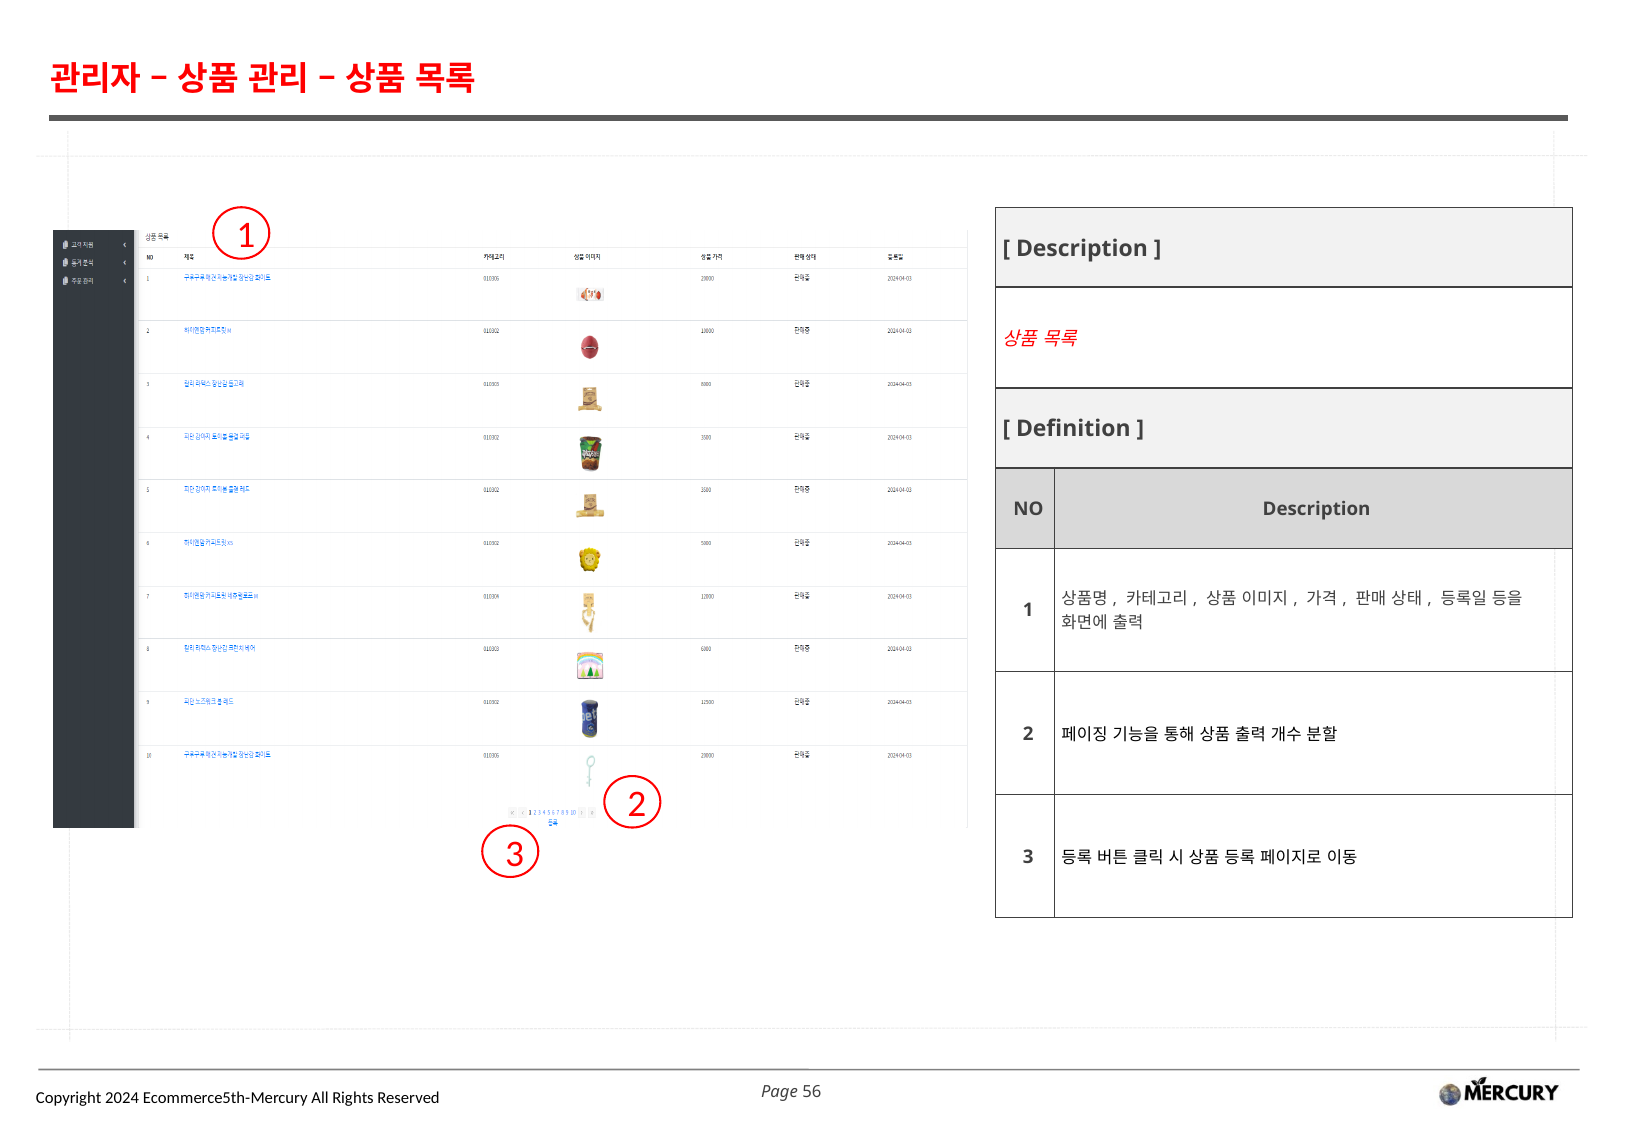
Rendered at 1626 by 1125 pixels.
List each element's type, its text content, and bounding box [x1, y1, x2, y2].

picture [1422, 1075, 1600, 1113]
text_box 관리자 – 상품 관리 – 상품 목록 [35, 54, 1581, 114]
table_cell 상품 목록 [996, 288, 1572, 387]
table_cell [ Definition ] [996, 389, 1572, 467]
table_cell 등록 버튼 클릭 시 상품 등록 페이지로 이동 [1055, 795, 1572, 917]
table_cell 1 [996, 549, 1054, 671]
table_cell NO [996, 469, 1054, 548]
table_cell 2 [996, 672, 1054, 794]
table_header [ Description ] [996, 208, 1572, 286]
table_cell 3 [996, 795, 1054, 917]
text_box 3 [481, 828, 540, 879]
text_box 1 [212, 206, 271, 230]
table_cell Description [1055, 469, 1572, 548]
picture [53, 230, 968, 828]
table_cell 상품명, 카테고리, 상품 이미지, 가격, 판매 상태, 등록일 등을 화면에 출력 [1055, 549, 1572, 671]
table_cell 페이징 기능을 통해 상품 출력 개수 분할 [1055, 672, 1572, 794]
